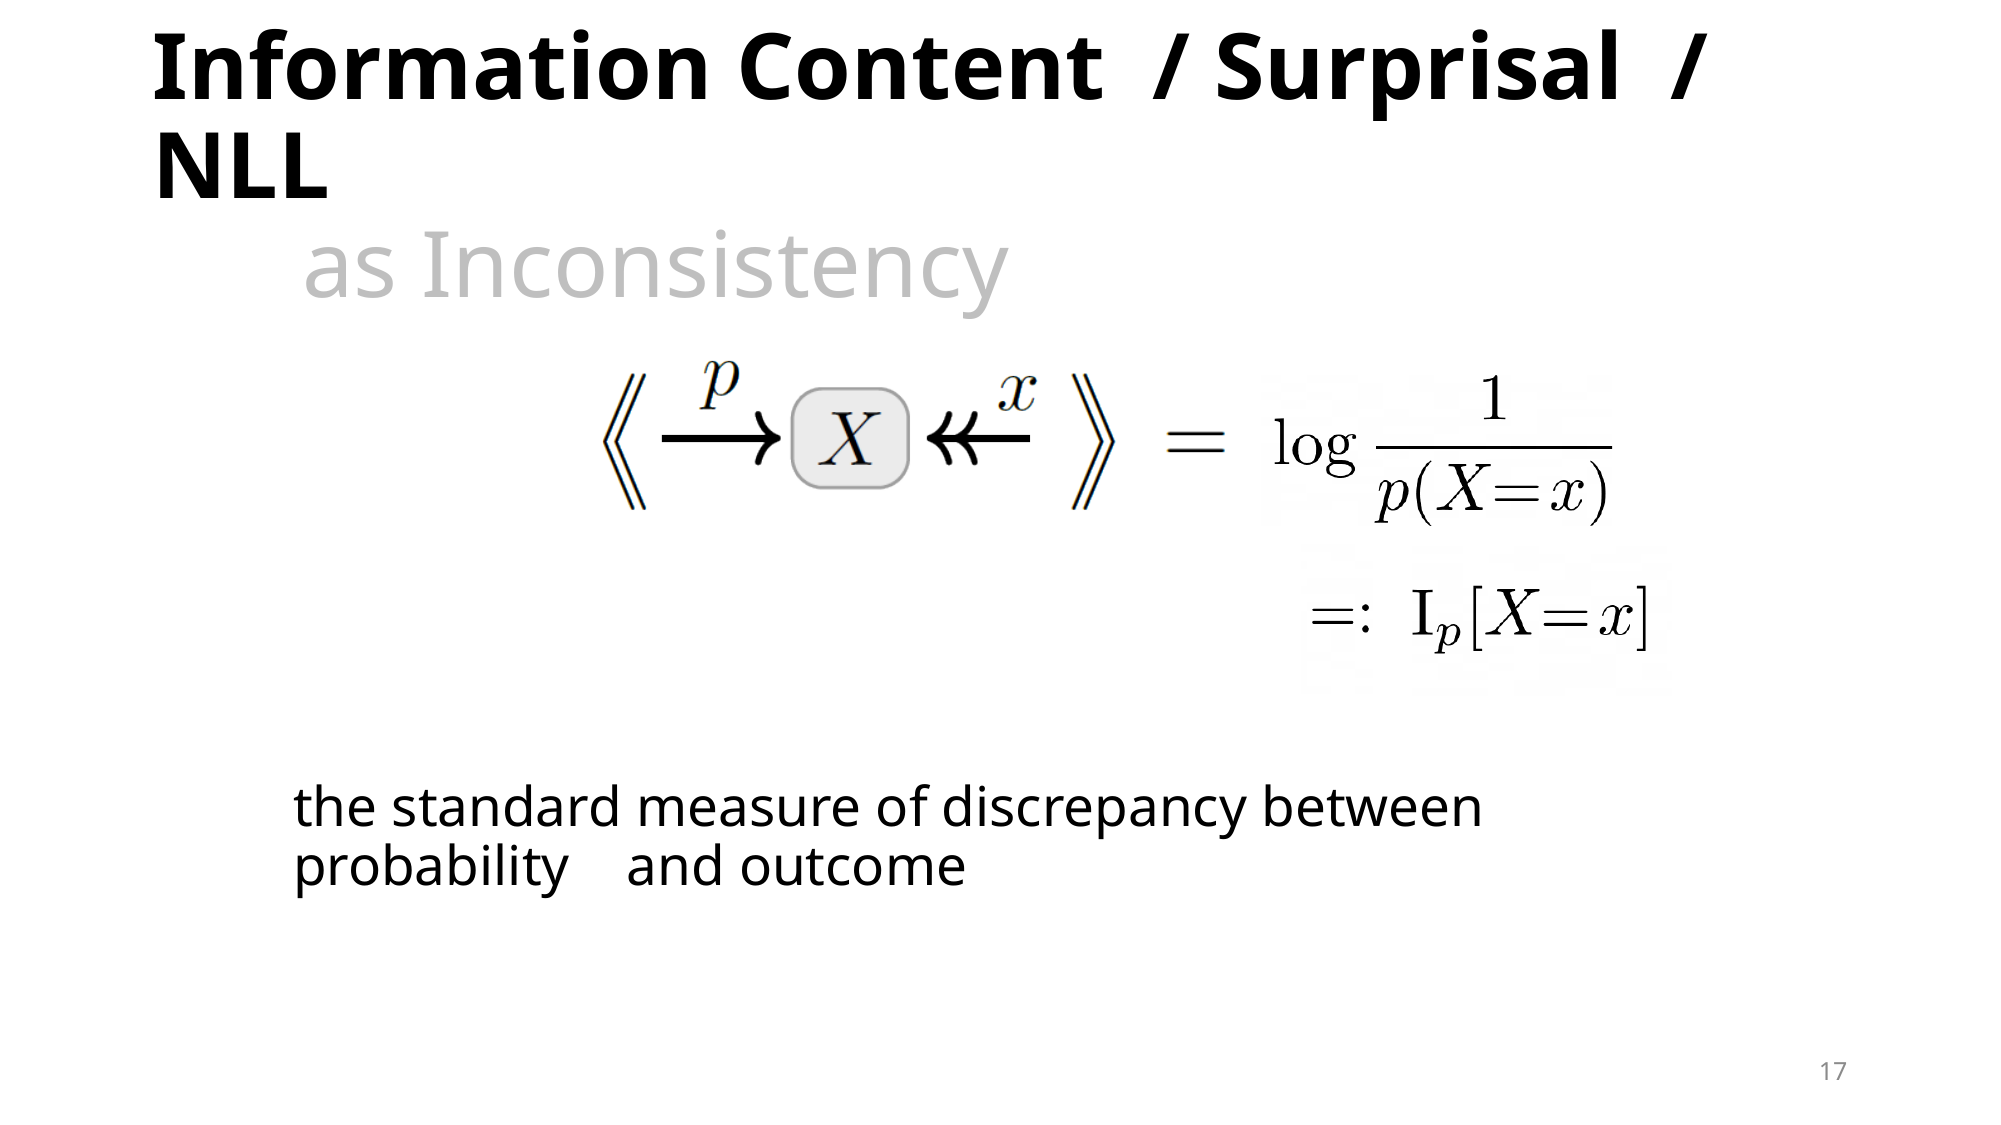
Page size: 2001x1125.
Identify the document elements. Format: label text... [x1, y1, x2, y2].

title Information Content / Surprisal / NLL as Inconsistency [137, 59, 1863, 278]
picture [1301, 544, 1374, 694]
picture [1140, 319, 1613, 552]
picture [602, 332, 1126, 539]
picture [1412, 546, 1672, 697]
slide_number 17 [1412, 1042, 1863, 1103]
